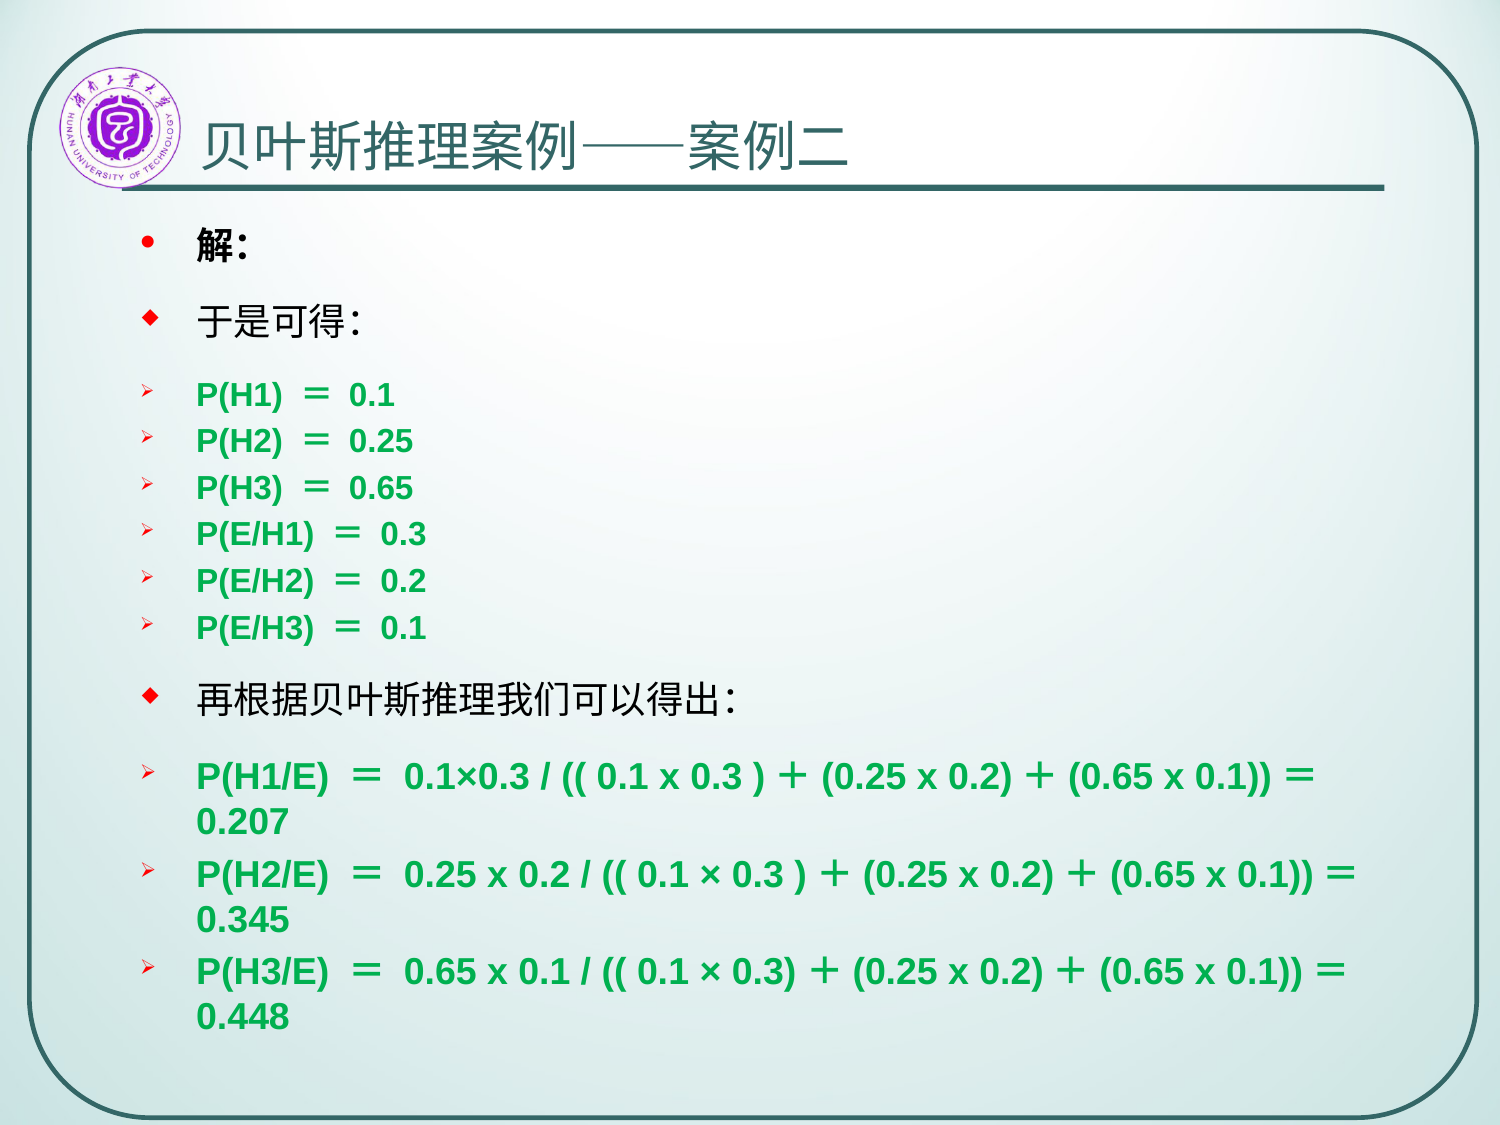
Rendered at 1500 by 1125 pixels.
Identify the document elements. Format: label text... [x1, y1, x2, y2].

title 贝叶斯推理案例——案例二 [159, 66, 1422, 185]
list 解： 于是可得： P(H1) ＝ 0.1 P(H2) ＝ 0.25 P(H3) ＝ 0.65 P(E/H1) ＝ 0.3 P(E/H2) ＝ 0.2 P(E/H3) ＝ 0.1 再根据贝叶斯推理我们可以得出： P(H1/E) ＝ 0.1×0.3 / (( 0.1 x 0.3 )＋(0.25 x 0.2)＋(0.65 x 0.1))＝0.207 P(H2/E) ＝ 0.25 x 0.2 / (( 0.1 × 0.3 )＋(0.25 x 0.2)＋(0.65 x 0.1))＝0.345 P(H3/E) ＝ 0.65 x 0.1 / (( 0.1 × 0.3)＋(0.25 x 0.2)＋(0.65 x 0.1))＝0.448 [125, 214, 1422, 1024]
picture [0, 0, 1500, 1125]
